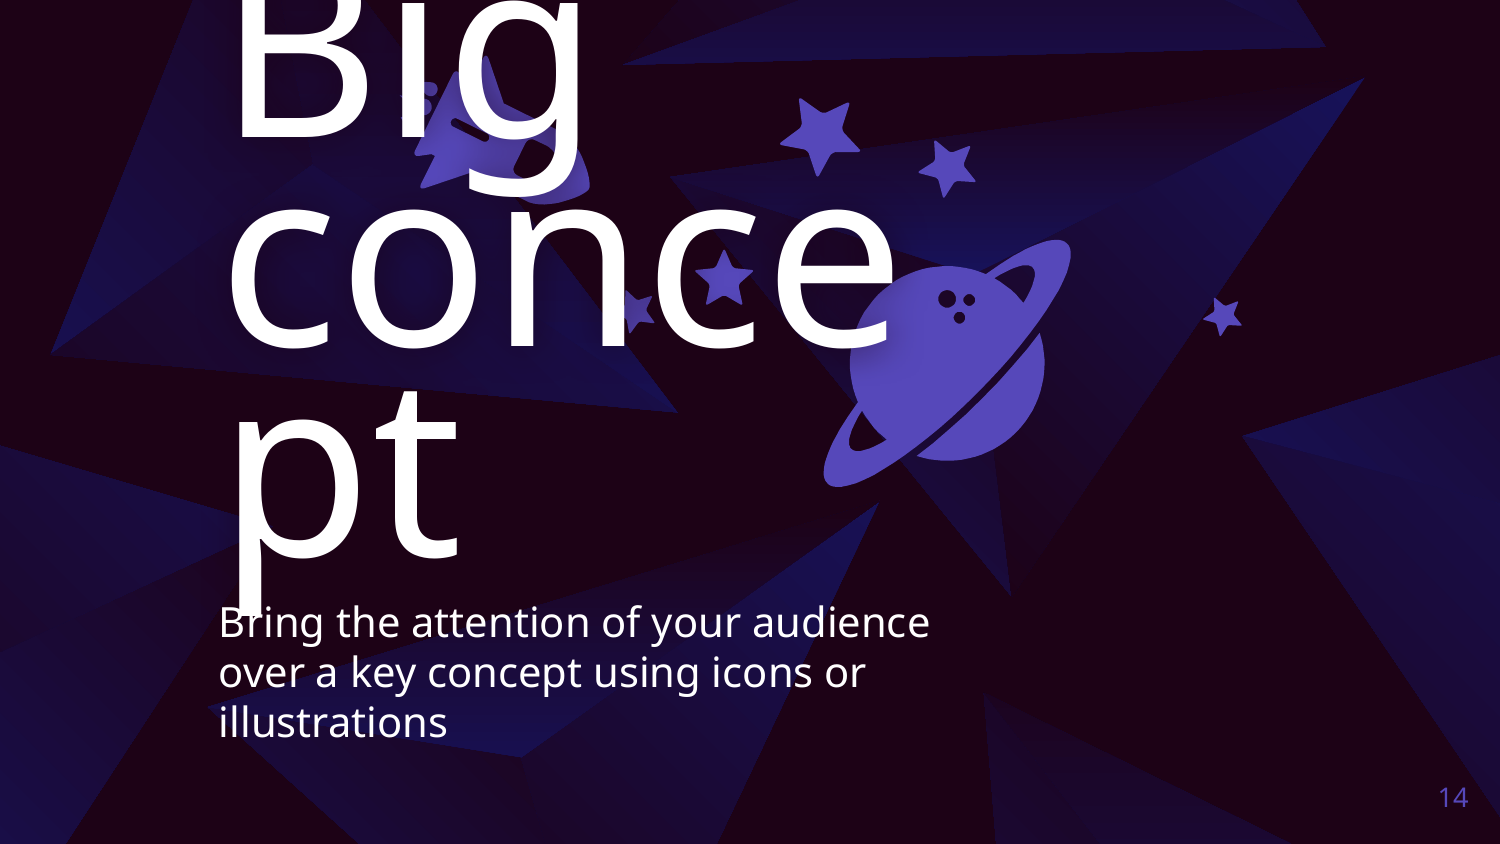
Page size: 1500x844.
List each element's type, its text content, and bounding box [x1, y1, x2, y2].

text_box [385, 34, 1249, 488]
subtitle Bring the attention of your audience over a key concept using icons or illustrations [218, 596, 986, 707]
title Big concept [218, 137, 986, 596]
slide_number 14 [1402, 766, 1469, 832]
